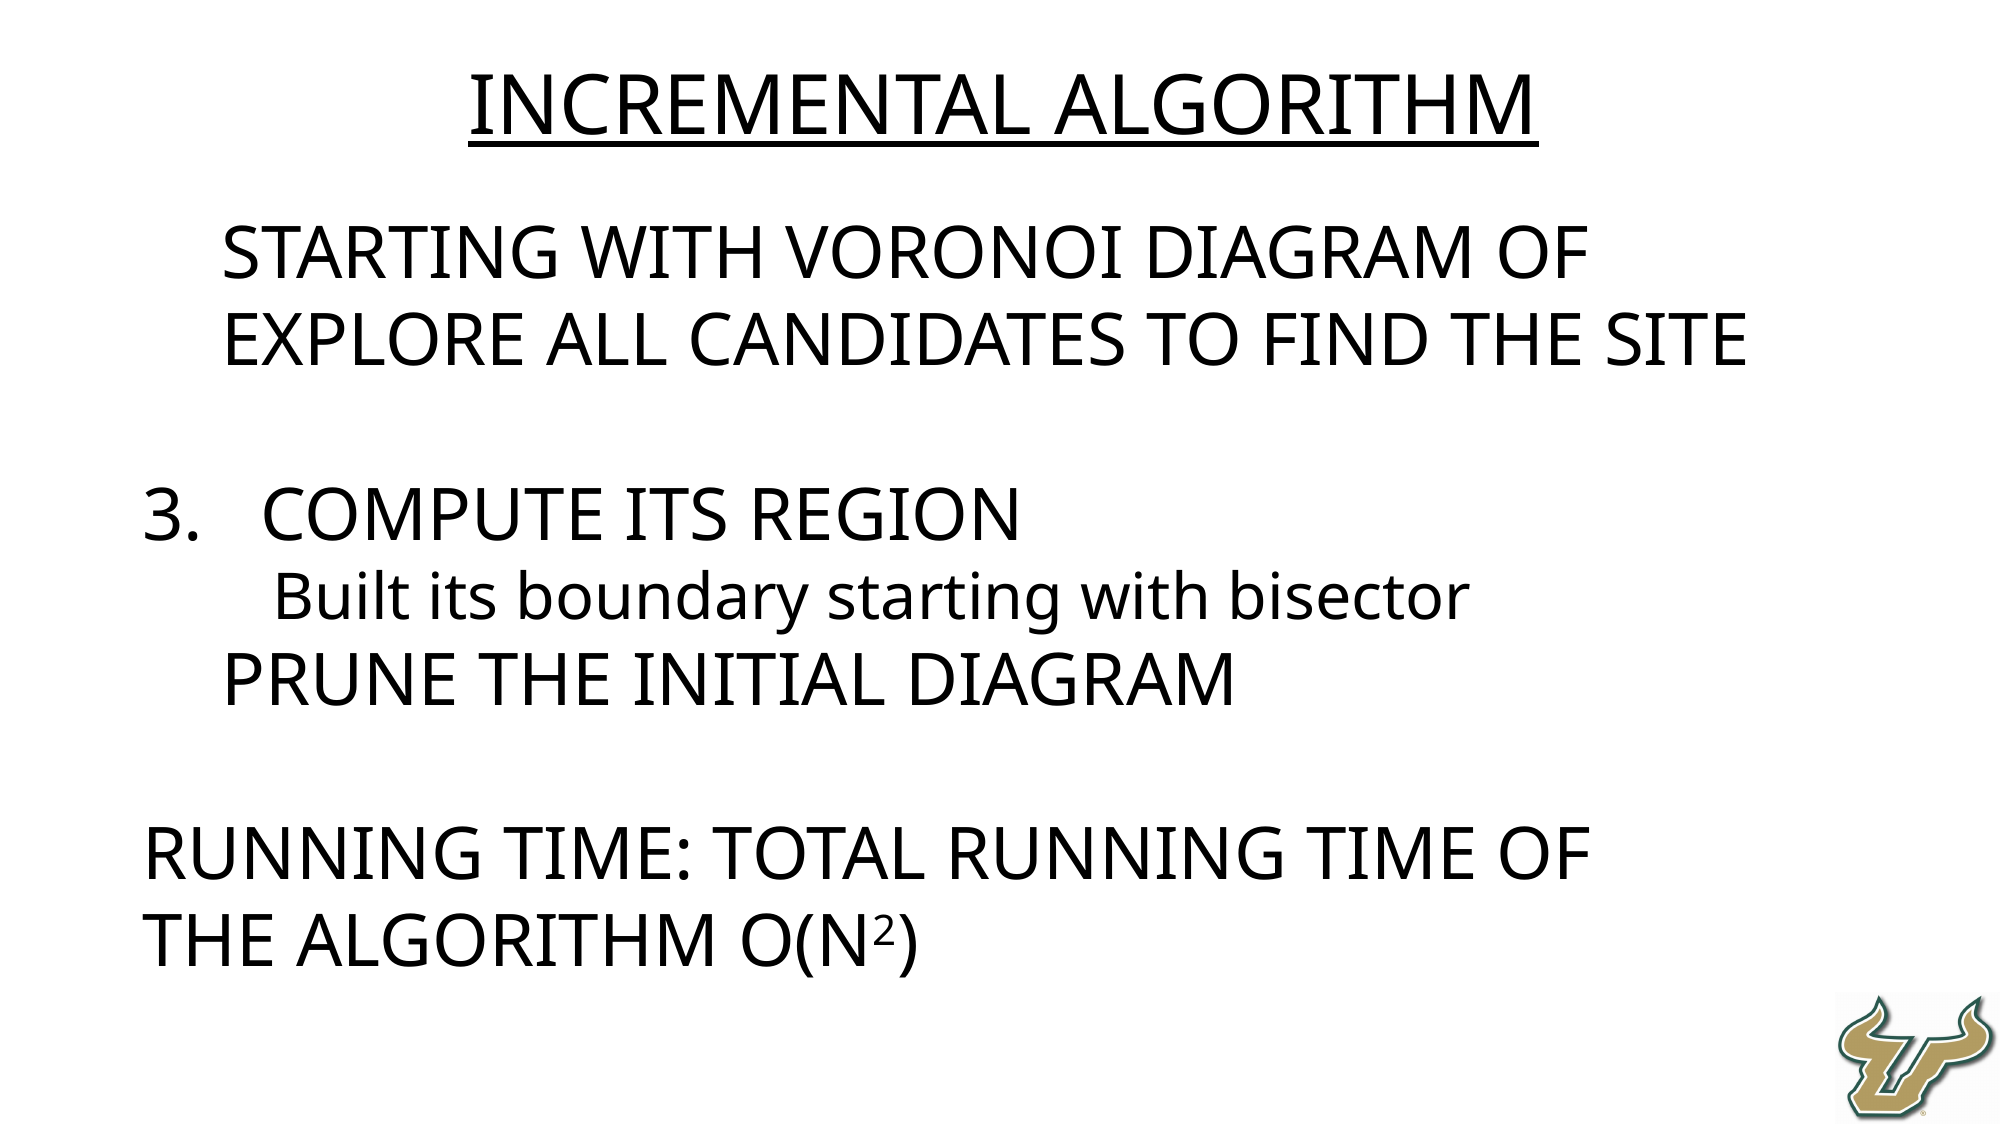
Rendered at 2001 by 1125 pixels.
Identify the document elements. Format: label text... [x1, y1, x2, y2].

list Incremental algorithm [261, 43, 1739, 172]
picture [1835, 992, 2000, 1124]
